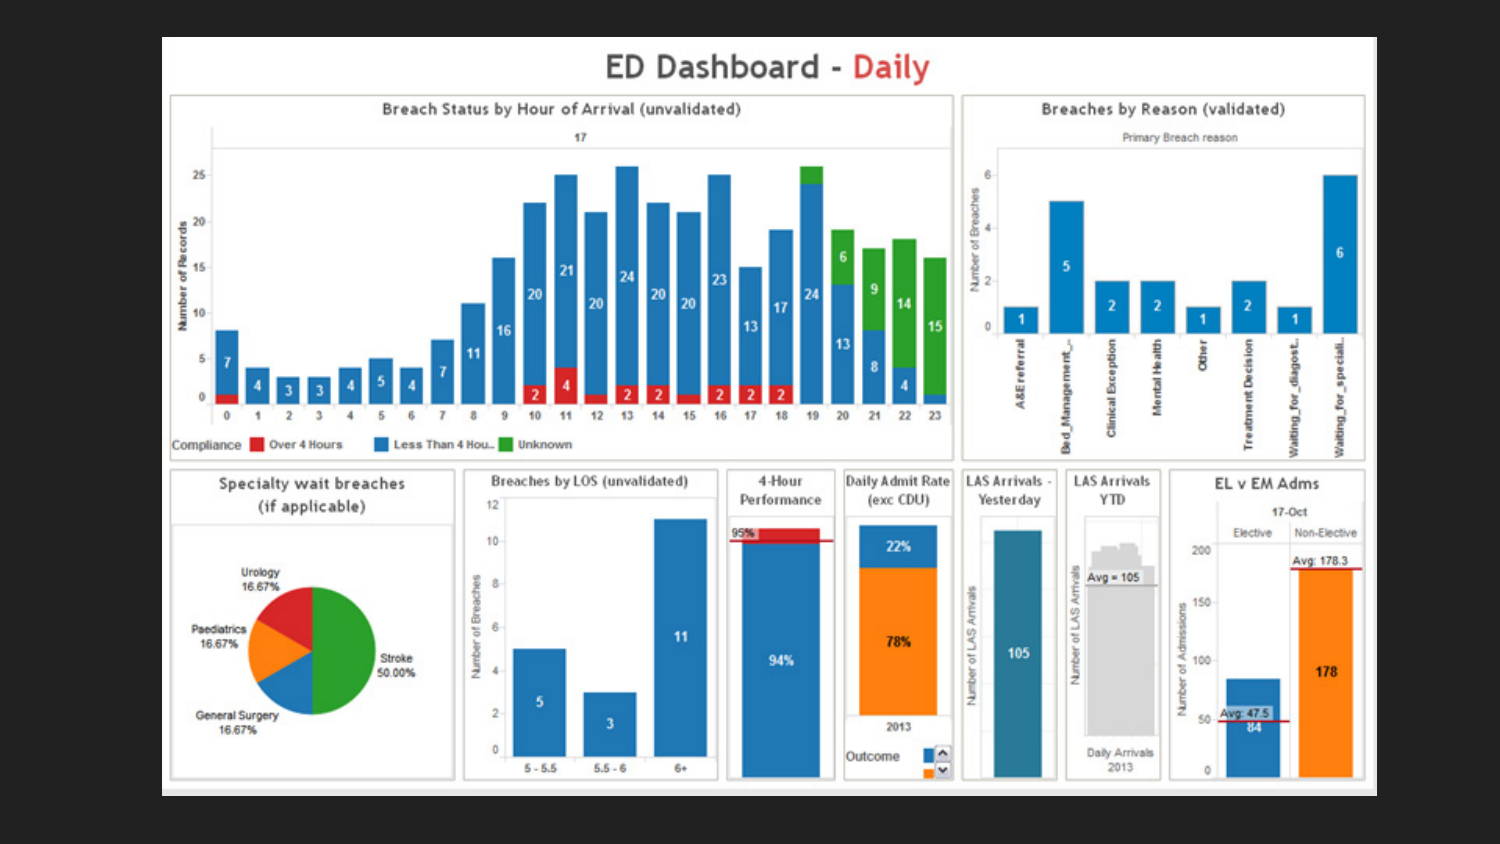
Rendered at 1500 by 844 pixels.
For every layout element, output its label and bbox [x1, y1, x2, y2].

picture [162, 37, 1377, 796]
